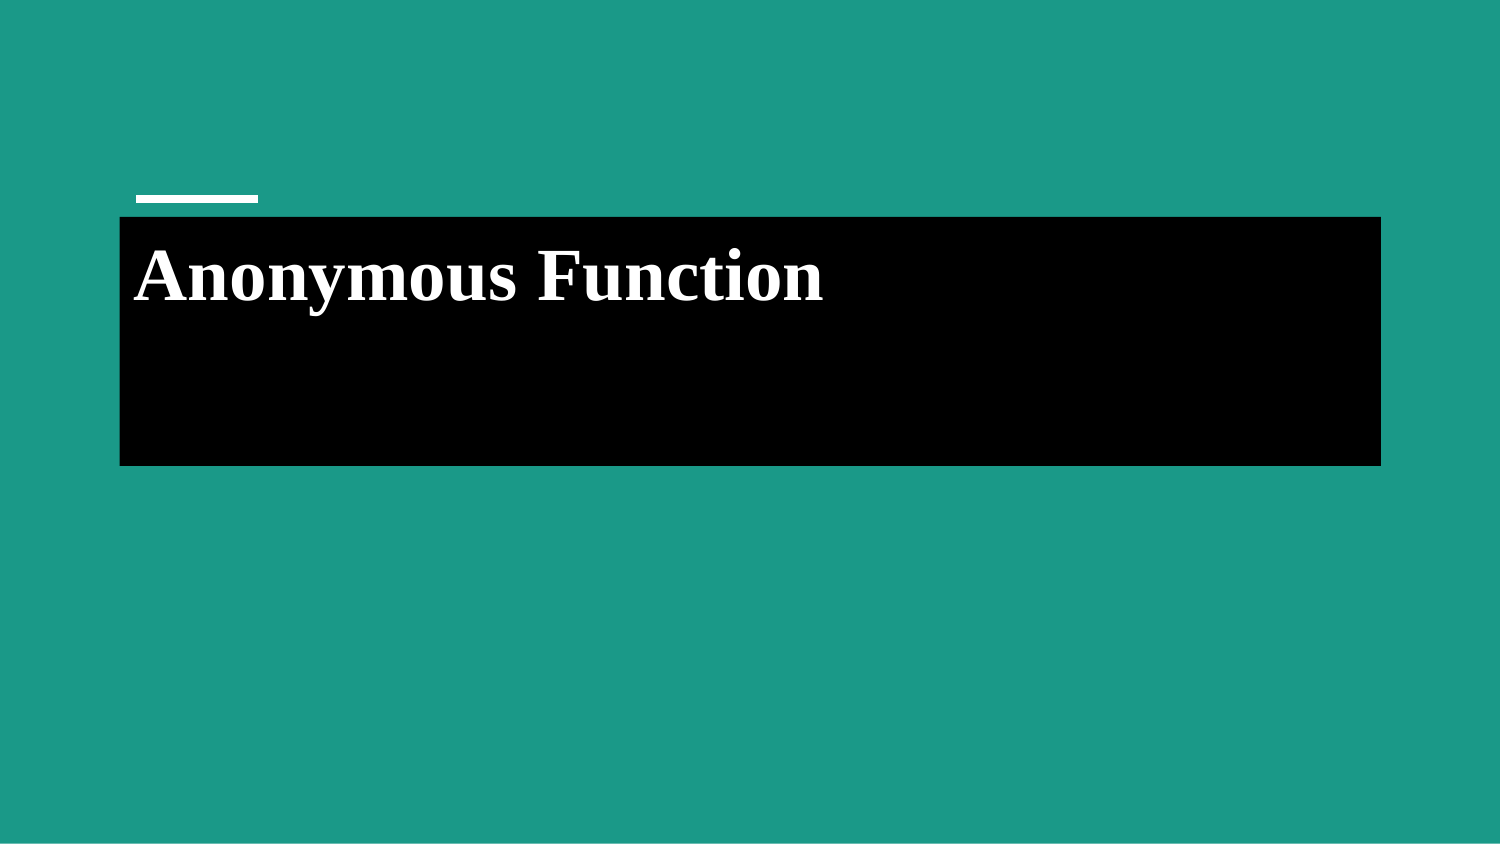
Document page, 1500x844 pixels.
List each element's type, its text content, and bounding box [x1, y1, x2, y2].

text_box [0, 0, 1500, 844]
text_box Anonymous Function [119, 216, 1381, 466]
